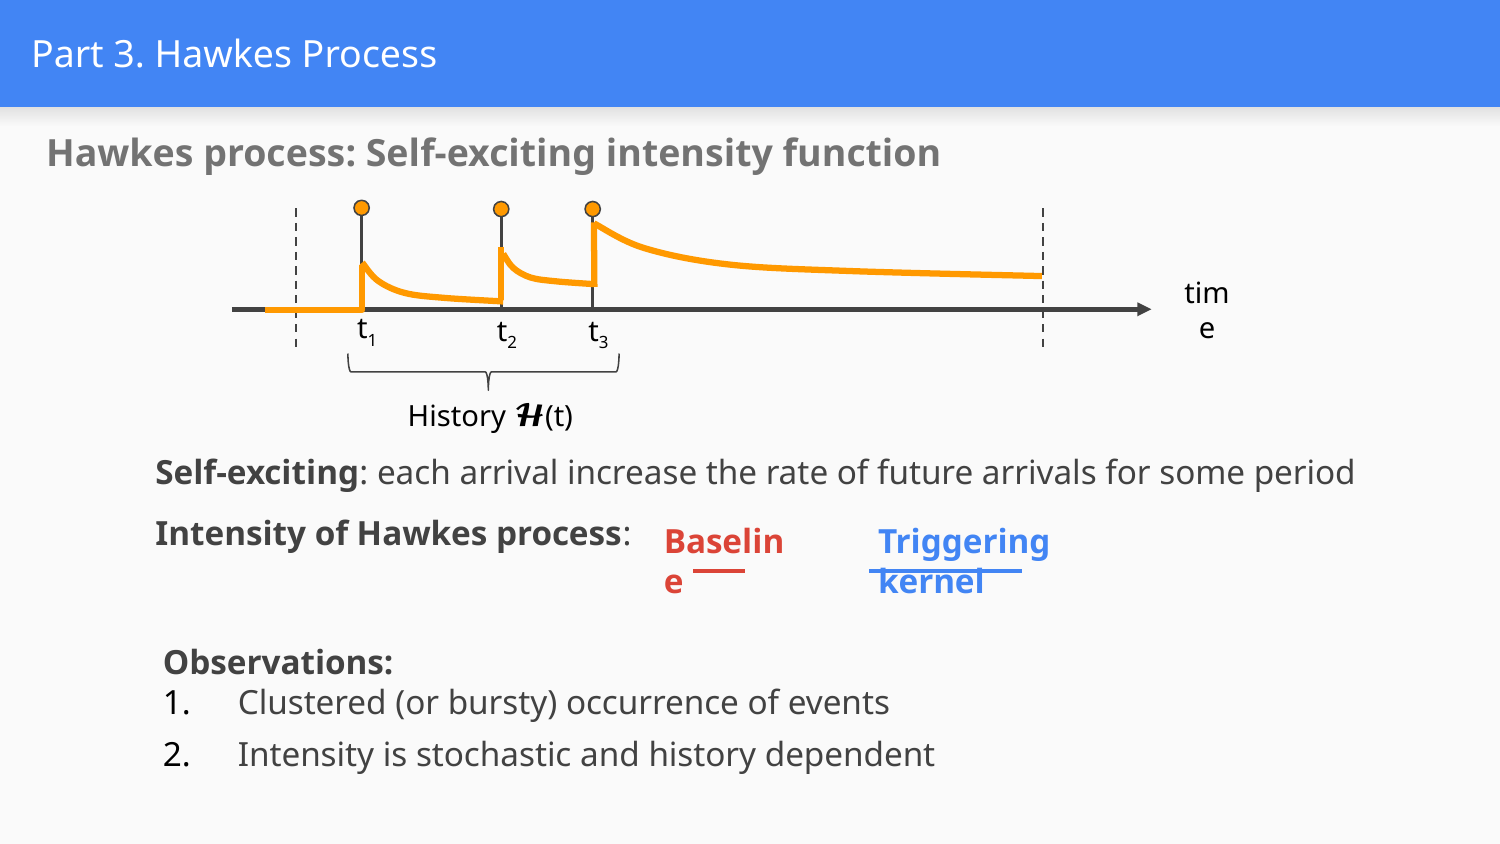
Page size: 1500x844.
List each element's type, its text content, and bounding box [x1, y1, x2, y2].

text_box t2 [479, 320, 535, 348]
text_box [584, 201, 601, 220]
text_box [493, 201, 510, 220]
list Hawkes process: Self-exciting intensity function [31, 106, 1423, 193]
text_box Triggering kernel [863, 512, 1160, 608]
text_box t1 [339, 320, 396, 345]
text_box t3 [570, 320, 627, 348]
text_box History 𝓗(t) [380, 396, 601, 433]
text_box Observations: Clustered (or bursty) occurrence of events Intensity is stochastic and history dependent [148, 633, 1023, 781]
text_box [353, 199, 370, 220]
text_box time [1161, 270, 1253, 348]
text_box Baseline [649, 512, 811, 608]
text_box [347, 353, 620, 391]
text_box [264, 222, 1038, 311]
title Part 3. Hawkes Process [16, 2, 1464, 102]
